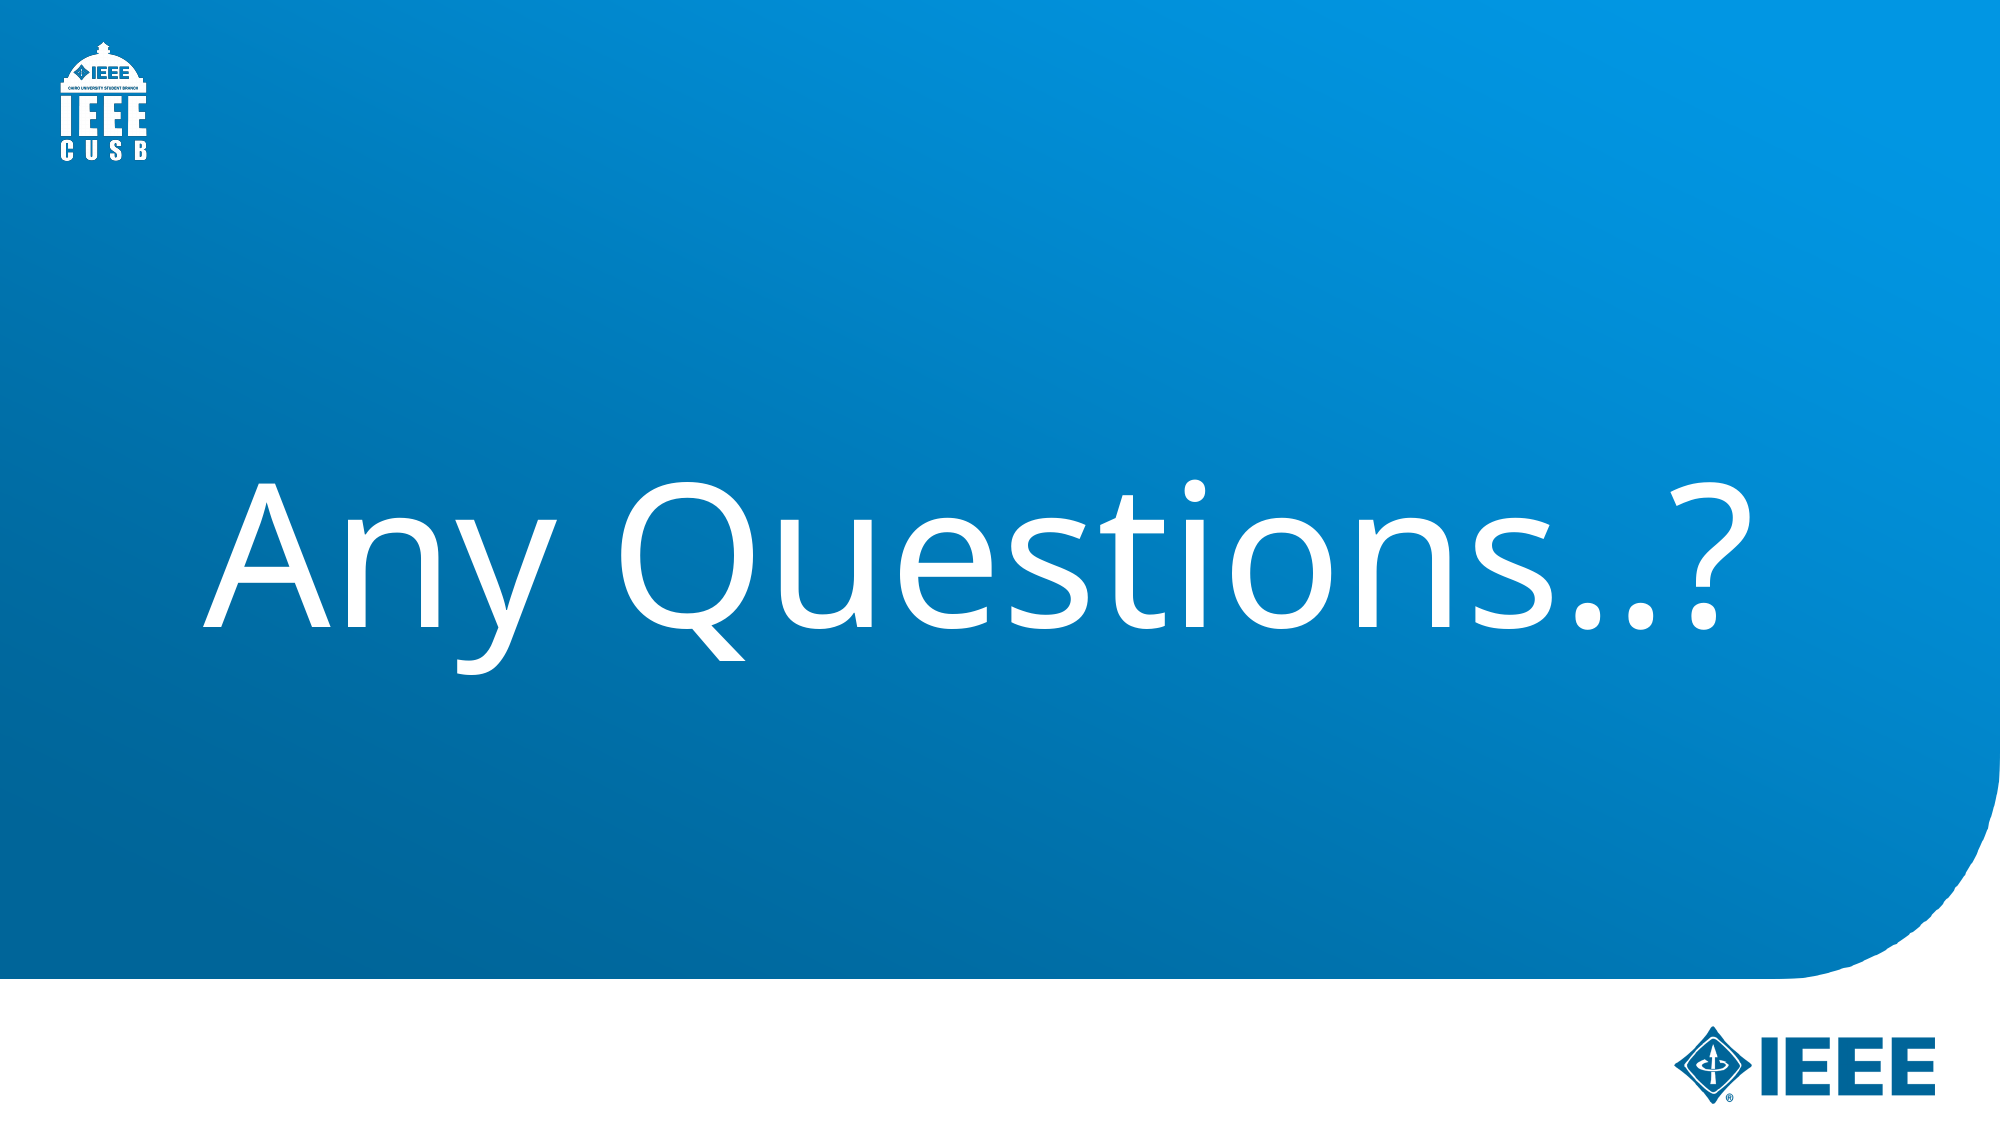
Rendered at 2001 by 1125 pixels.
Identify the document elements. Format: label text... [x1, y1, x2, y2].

picture [1708, 1047, 1717, 1084]
picture [1697, 1060, 1706, 1069]
picture [129, 97, 146, 136]
picture [1804, 783, 2000, 979]
picture [61, 140, 73, 160]
picture [110, 140, 121, 160]
title Any Questions..? [117, 341, 1843, 679]
picture [1674, 1026, 1711, 1064]
picture [61, 43, 146, 92]
picture [61, 96, 71, 136]
picture [80, 97, 97, 136]
picture [1908, 1049, 1935, 1084]
picture [135, 141, 146, 159]
picture [1715, 1026, 1935, 1104]
picture [104, 97, 121, 136]
picture [86, 141, 97, 160]
picture [1674, 1067, 1711, 1104]
